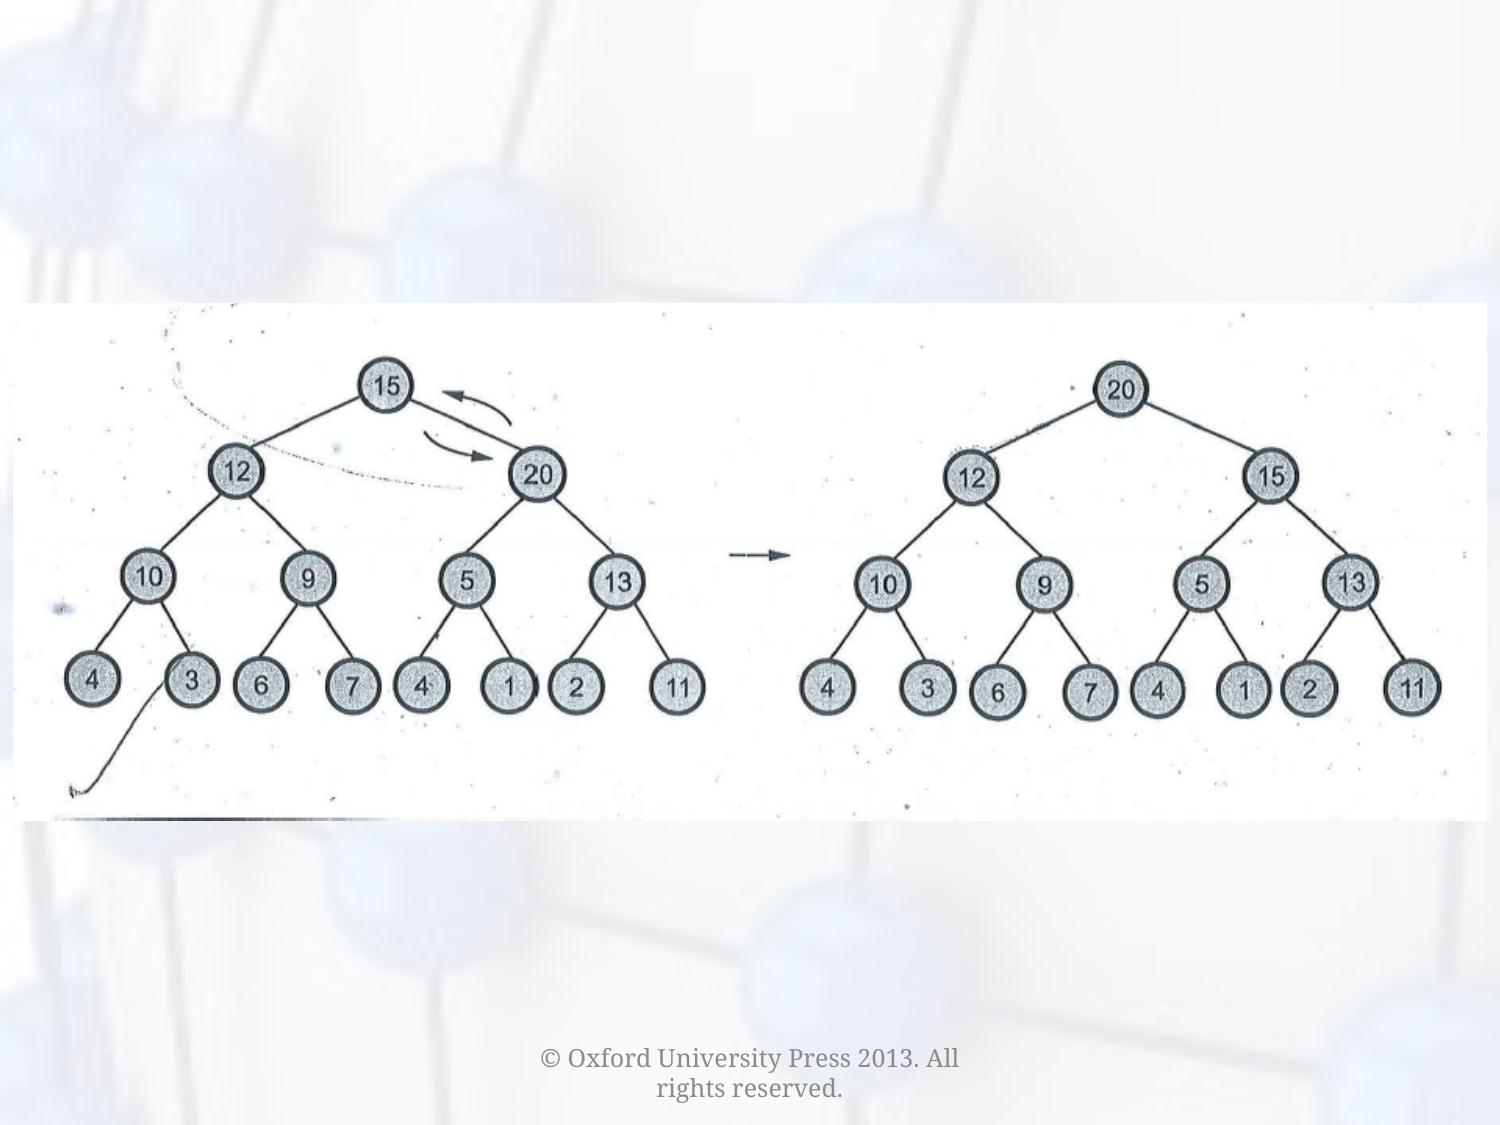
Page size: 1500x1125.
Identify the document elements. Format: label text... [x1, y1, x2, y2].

picture [0, 0, 1500, 1125]
footer © Oxford University Press 2013. All rights reserved. [512, 1042, 988, 1103]
